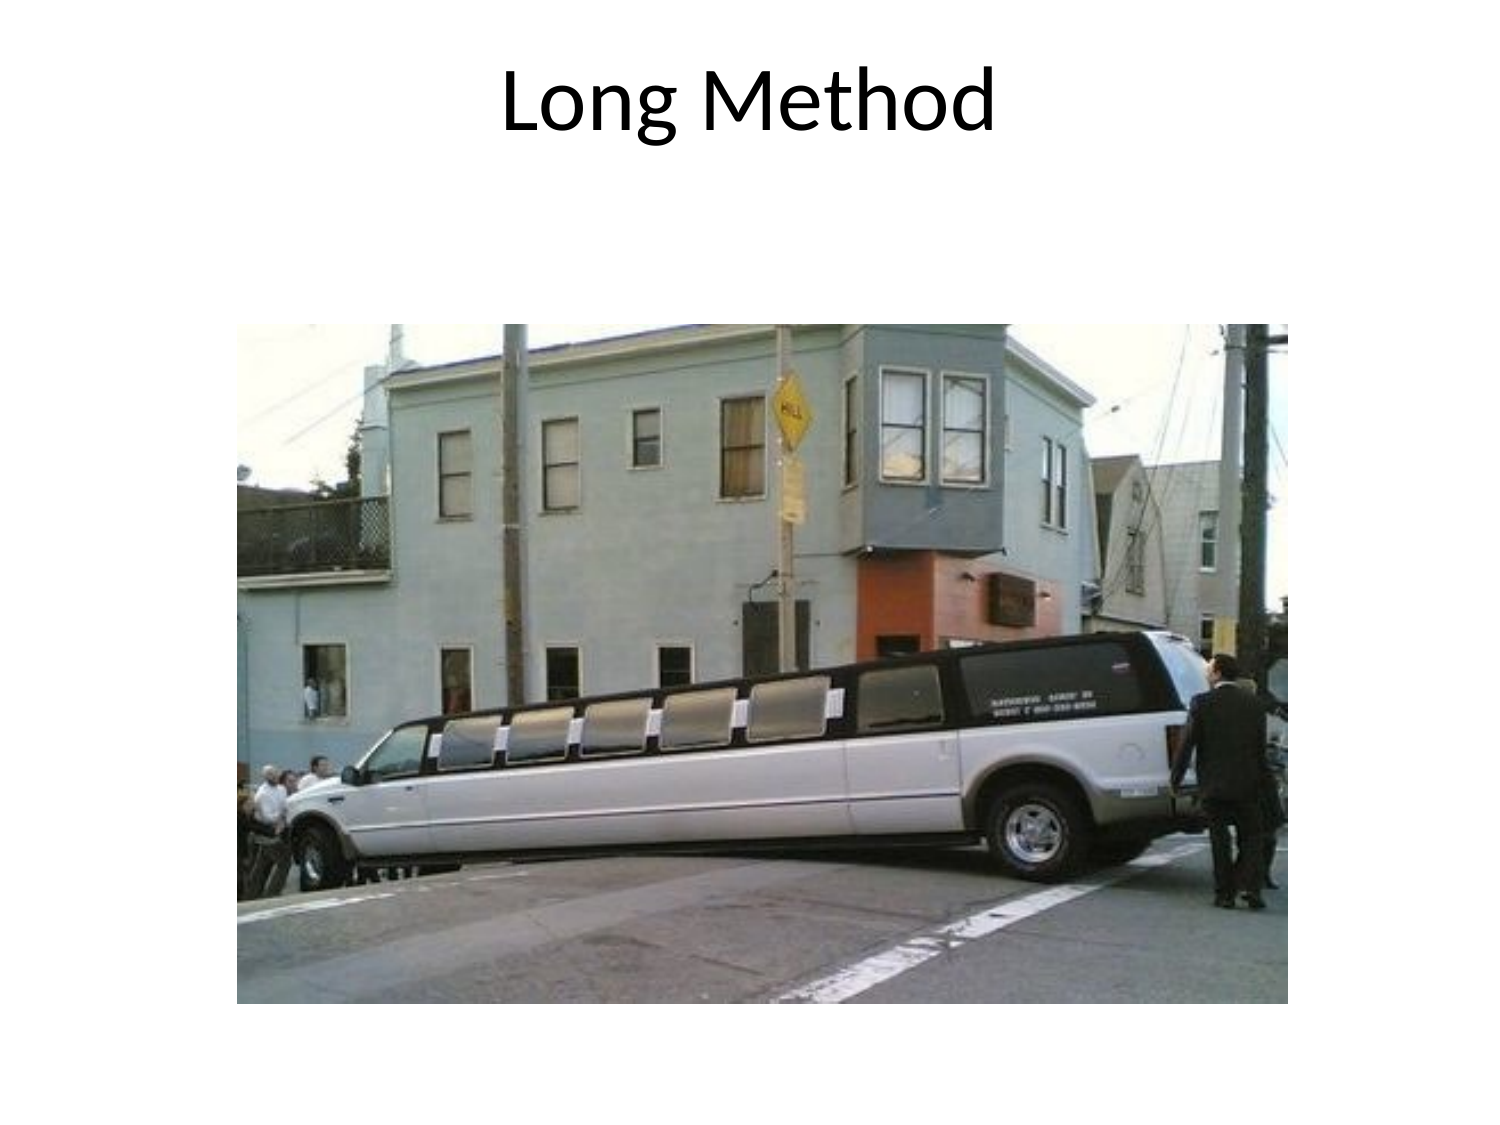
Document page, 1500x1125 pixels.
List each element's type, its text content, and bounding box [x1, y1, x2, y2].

title Long Method [74, 0, 1426, 188]
picture [237, 324, 1288, 1004]
